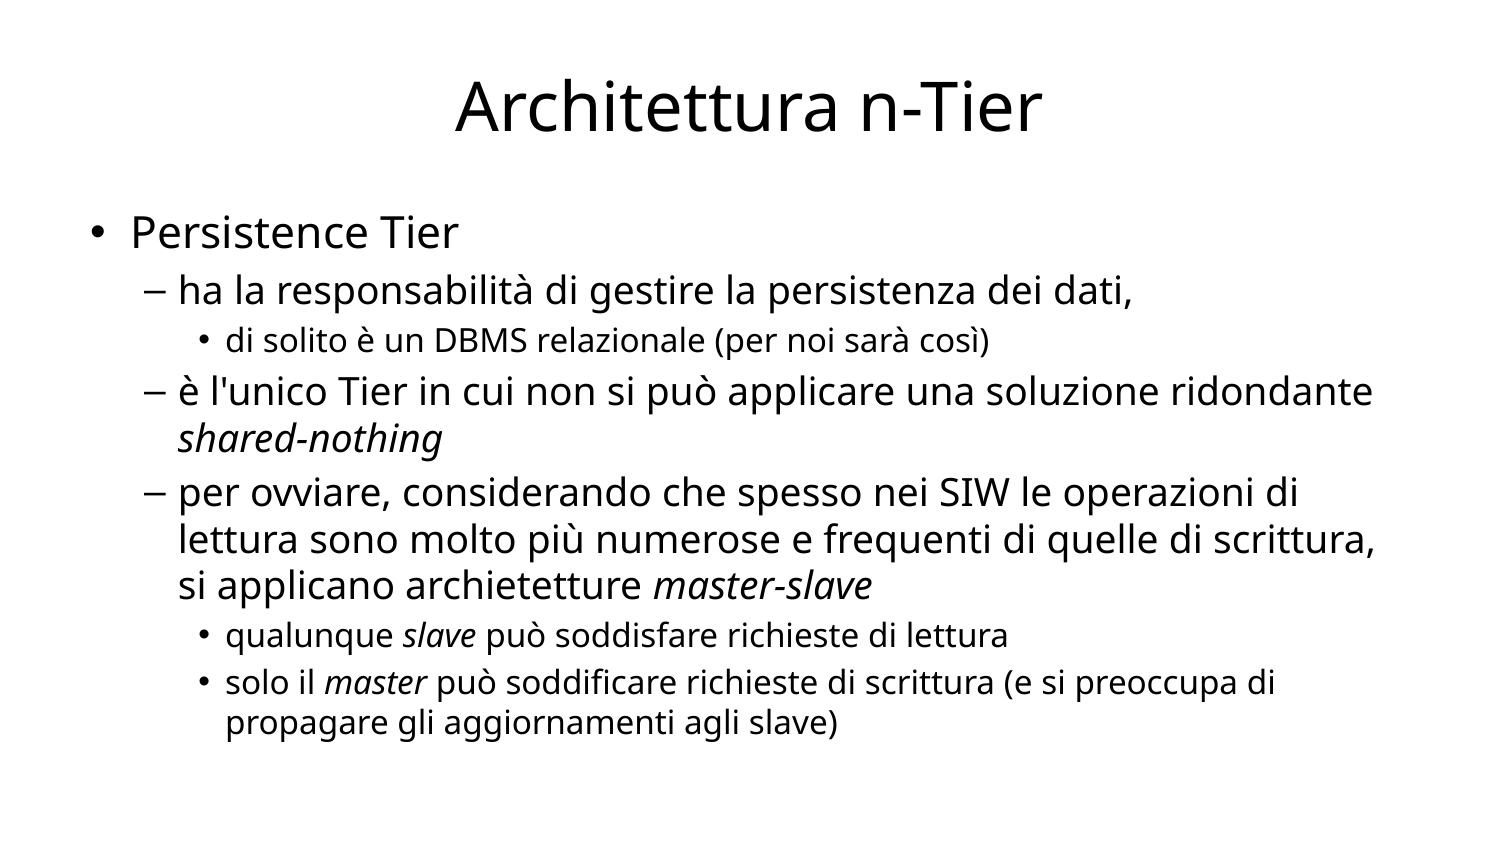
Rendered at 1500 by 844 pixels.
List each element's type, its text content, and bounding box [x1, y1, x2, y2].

list Persistence Tier ha la responsabilità di gestire la persistenza dei dati, di solito è un DBMS relazionale (per noi sarà così) è l'unico Tier in cui non si può applicare una soluzione ridondante shared-nothing per ovviare, considerando che spesso nei SIW le operazioni di lettura sono molto più numerose e frequenti di quelle di scrittura, si applicano archietetture master-slave qualunque slave può soddisfare richieste di lettura solo il master può soddificare richieste di scrittura (e si preoccupa di propagare gli aggiornamenti agli slave) [75, 196, 1425, 754]
title Architettura n-Tier [75, 33, 1425, 175]
